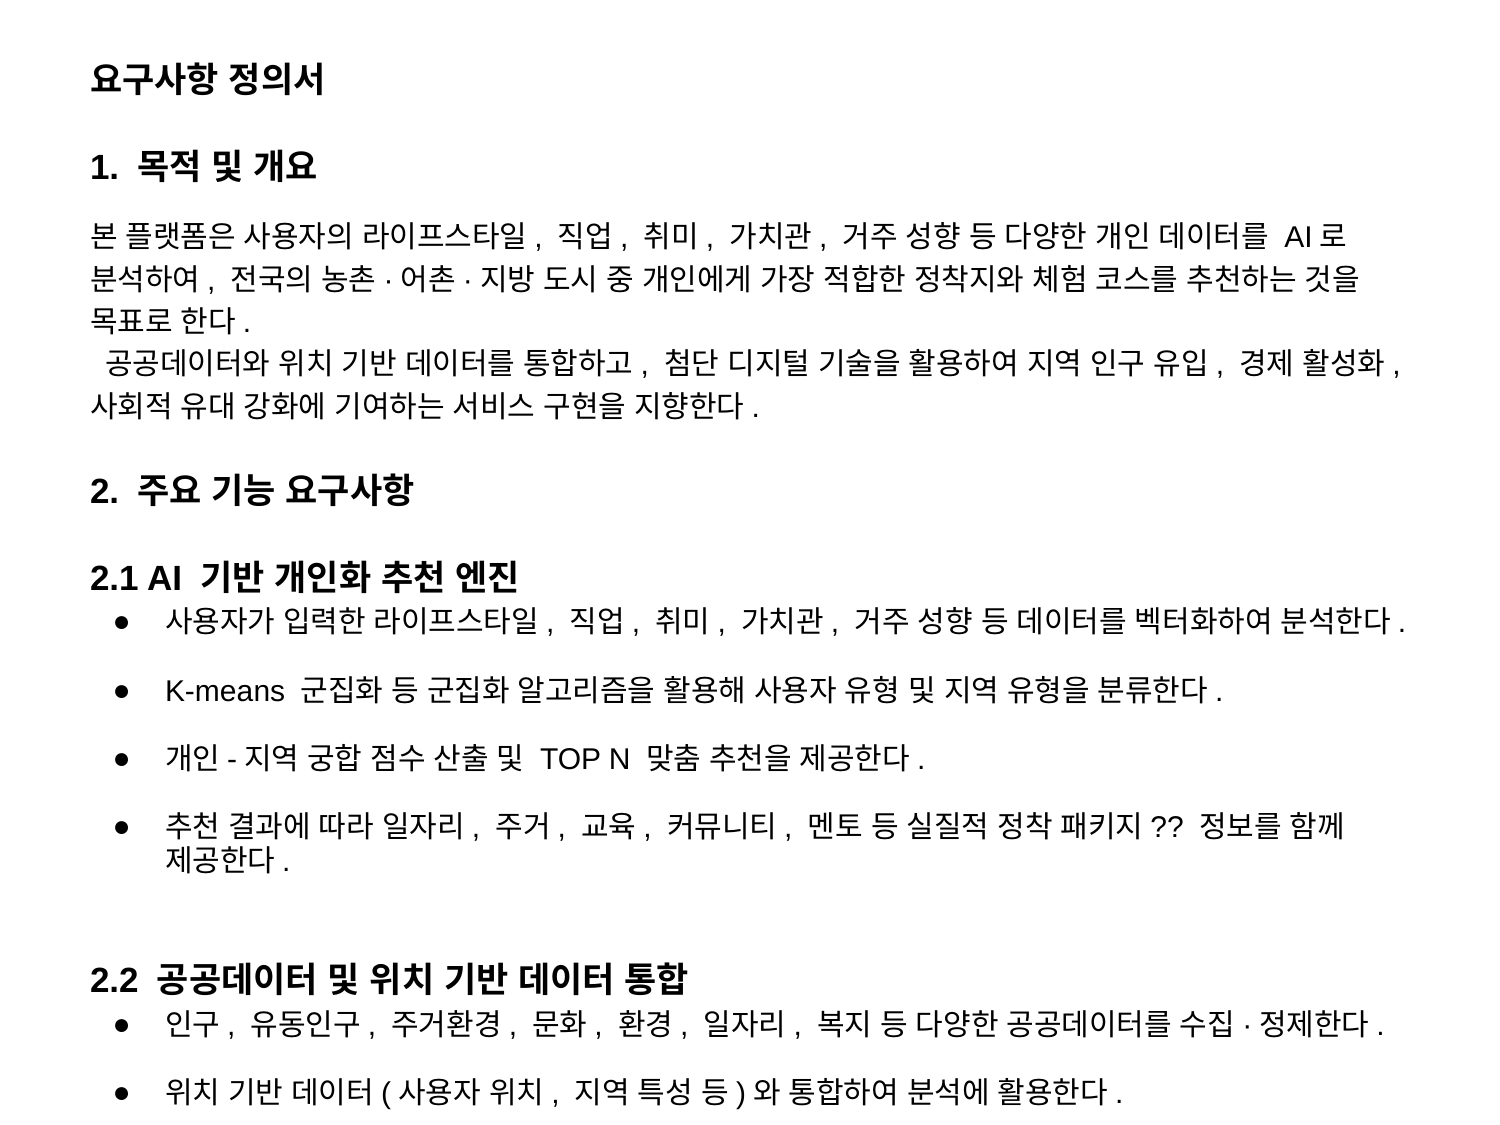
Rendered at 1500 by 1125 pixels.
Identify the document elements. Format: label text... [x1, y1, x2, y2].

list 요구사항 정의서 1. 목적 및 개요 본 플랫폼은 사용자의 라이프스타일, 직업, 취미, 가치관, 거주 성향 등 다양한 개인 데이터를 AI로 분석하여, 전국의 농촌·어촌·지방 도시 중 개인에게 가장 적합한 정착지와 체험 코스를 추천하는 것을 목표로 한다. 공공데이터와 위치 기반 데이터를 통합하고, 첨단 디지털 기술을 활용하여 지역 인구 유입, 경제 활성화, 사회적 유대 강화에 기여하는 서비스 구현을 지향한다. 2. 주요 기능 요구사항 2.1 AI 기반 개인화 추천 엔진 사용자가 입력한 라이프스타일, 직업, 취미, 가치관, 거주 성향 등 데이터를 벡터화하여 분석한다. K-means 군집화 등 군집화 알고리즘을 활용해 사용자 유형 및 지역 유형을 분류한다. 개인-지역 궁합 점수 산출 및 TOP N 맞춤 추천을 제공한다. 추천 결과에 따라 일자리, 주거, 교육, 커뮤니티, 멘토 등 실질적 정착 패키지?? 정보를 함께 제공한다. 2.2 공공데이터 및 위치 기반 데이터 통합 인구, 유동인구, 주거환경, 문화, 환경, 일자리, 복지 등 다양한 공공데이터를 수집·정제한다. 위치 기반 데이터(사용자 위치, 지역 특성 등)와 통합하여 분석에 활용한다. [75, 42, 1425, 1083]
